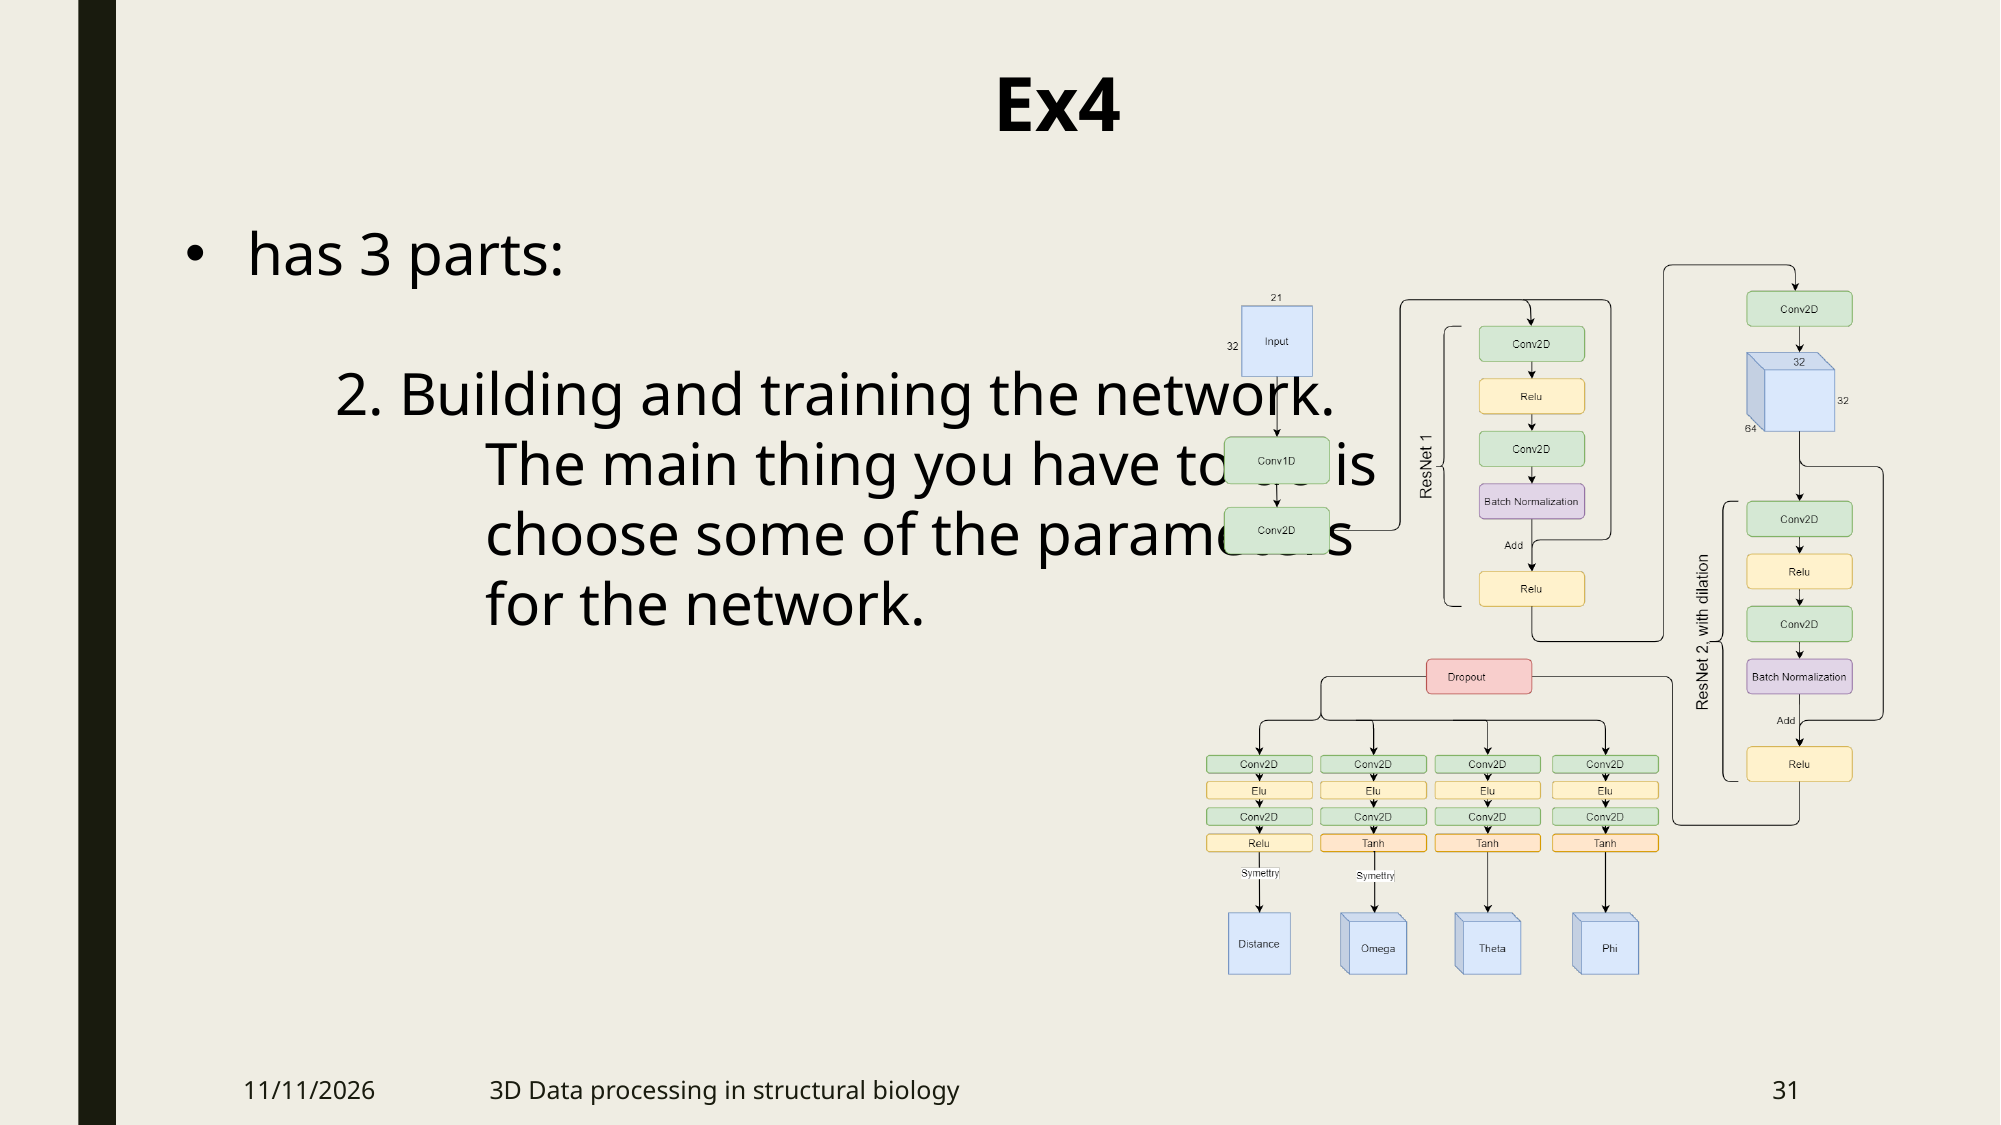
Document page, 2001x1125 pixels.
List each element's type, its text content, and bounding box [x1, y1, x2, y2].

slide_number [228, 1058, 426, 1125]
slide_number 31 [1553, 1058, 1816, 1125]
footer 3D Data processing in structural biology [474, 1058, 1505, 1125]
text_box Ex4 has 3 parts: 2. Building and training the network. The main thing you have to do is choose some of the parameters for the network. [95, 49, 2000, 900]
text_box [1206, 258, 1891, 975]
